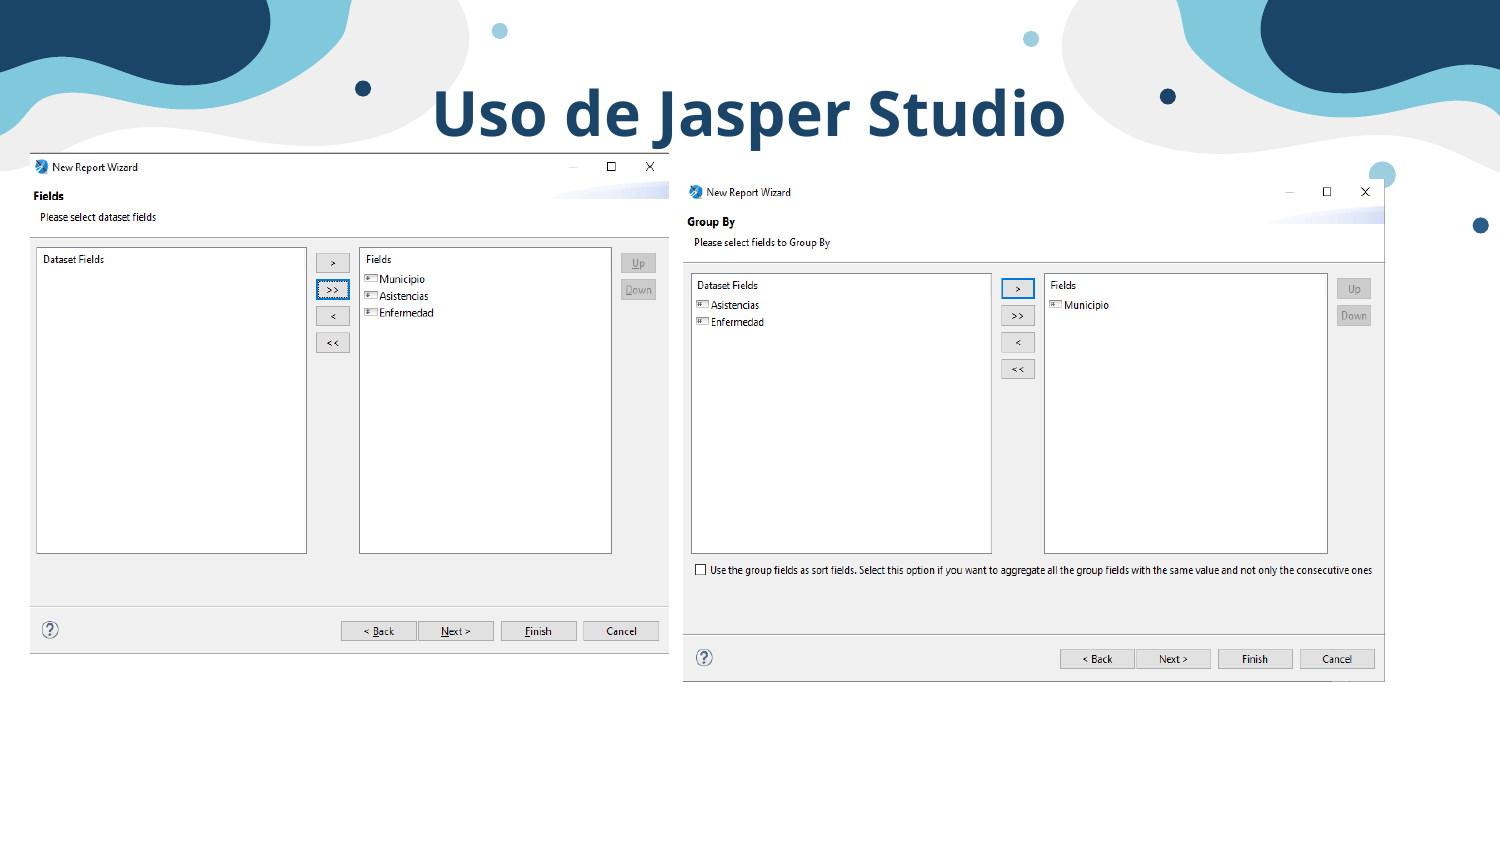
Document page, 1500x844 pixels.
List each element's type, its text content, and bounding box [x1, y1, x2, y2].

title Uso de Jasper Studio [237, 58, 1263, 153]
picture [683, 179, 1385, 682]
picture [29, 152, 670, 655]
